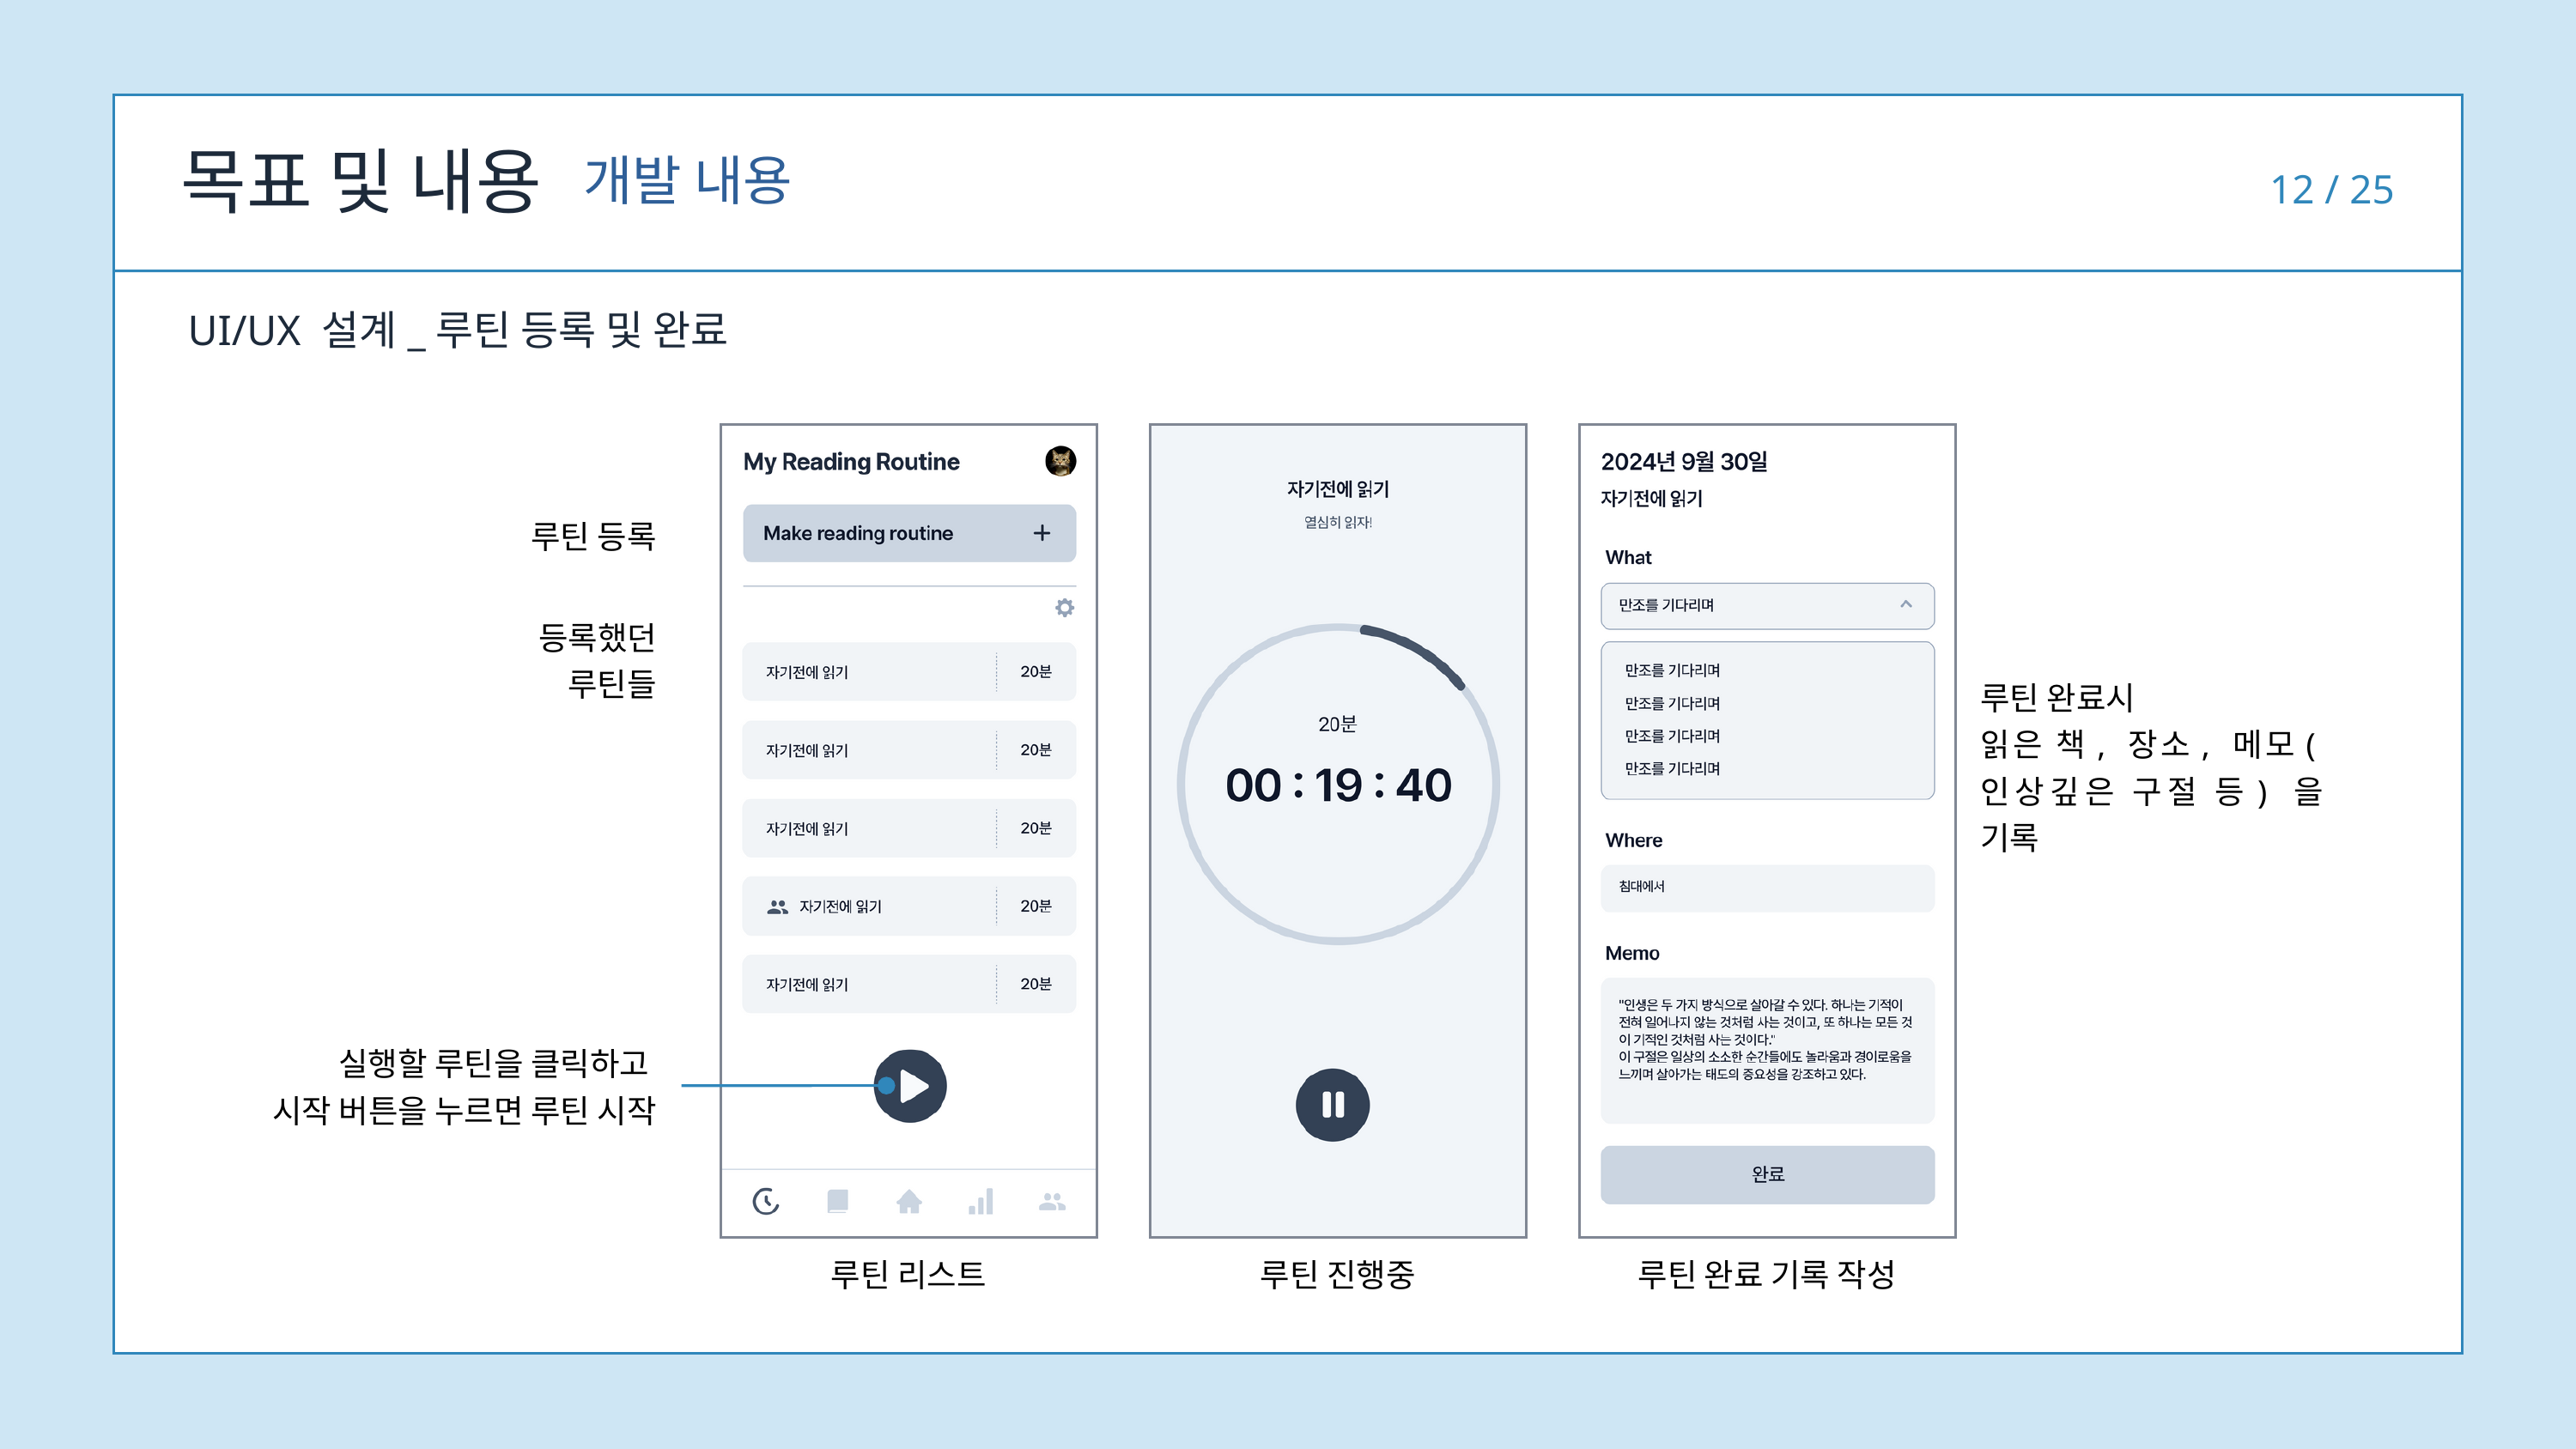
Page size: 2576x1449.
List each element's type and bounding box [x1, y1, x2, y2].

text_box [113, 94, 2463, 1354]
